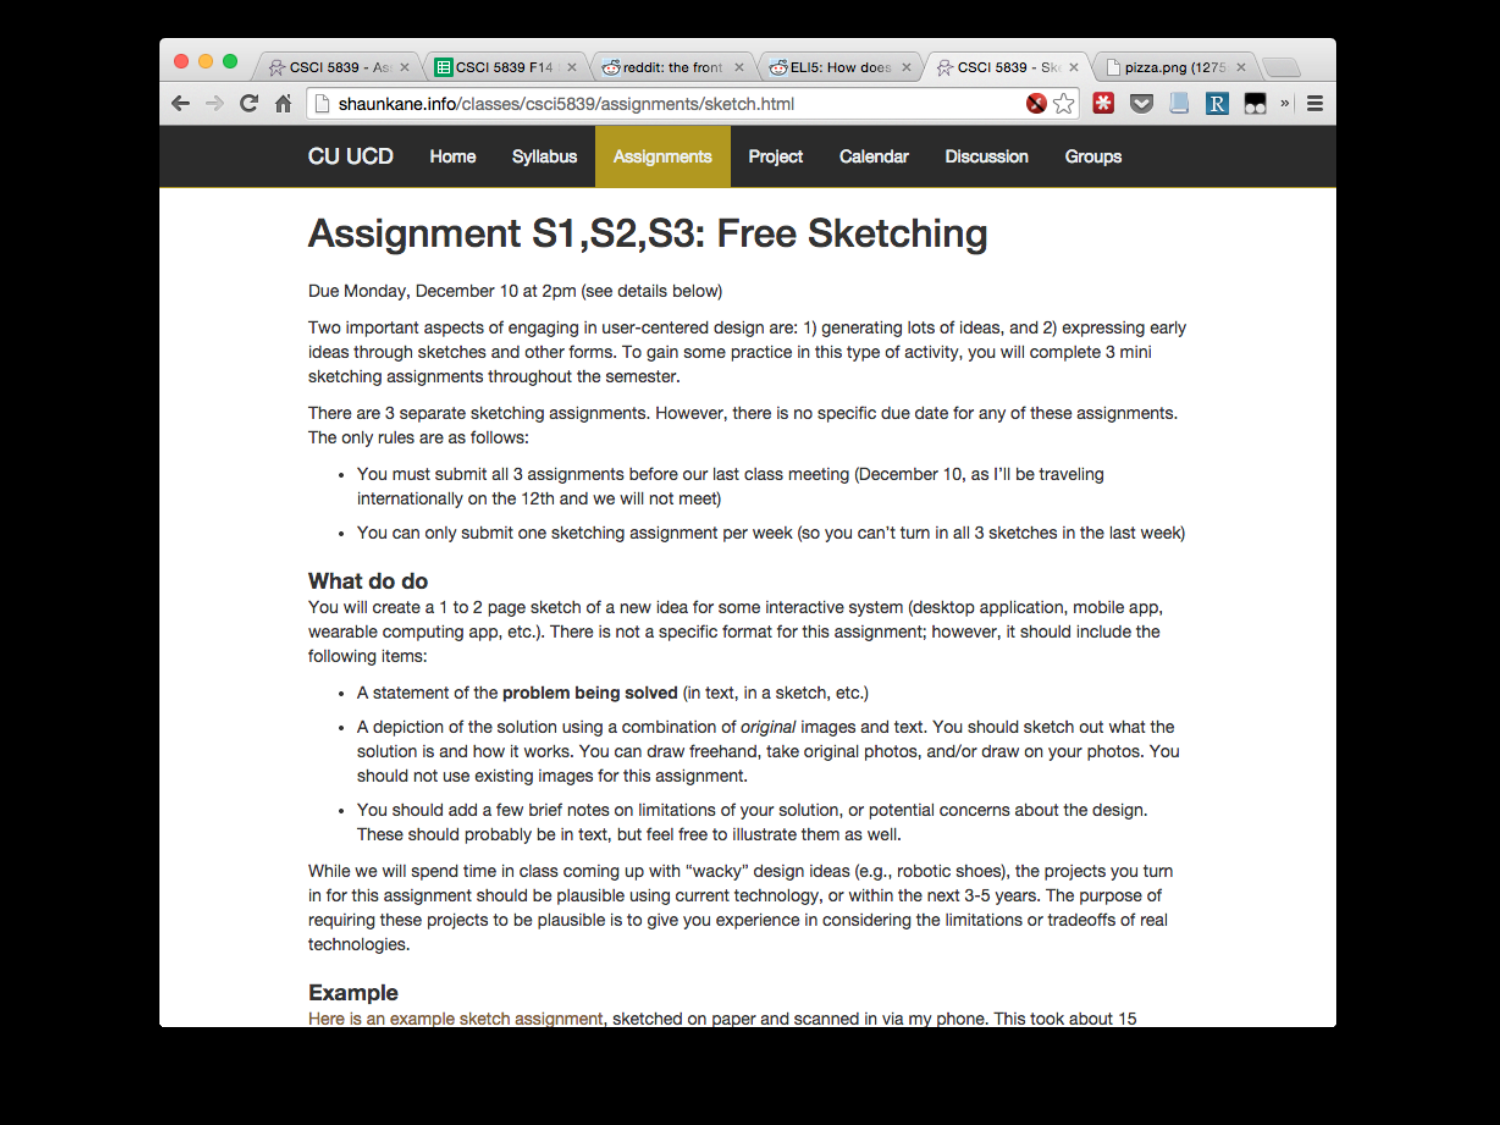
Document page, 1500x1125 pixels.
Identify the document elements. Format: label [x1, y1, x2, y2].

picture [91, 0, 1405, 1125]
